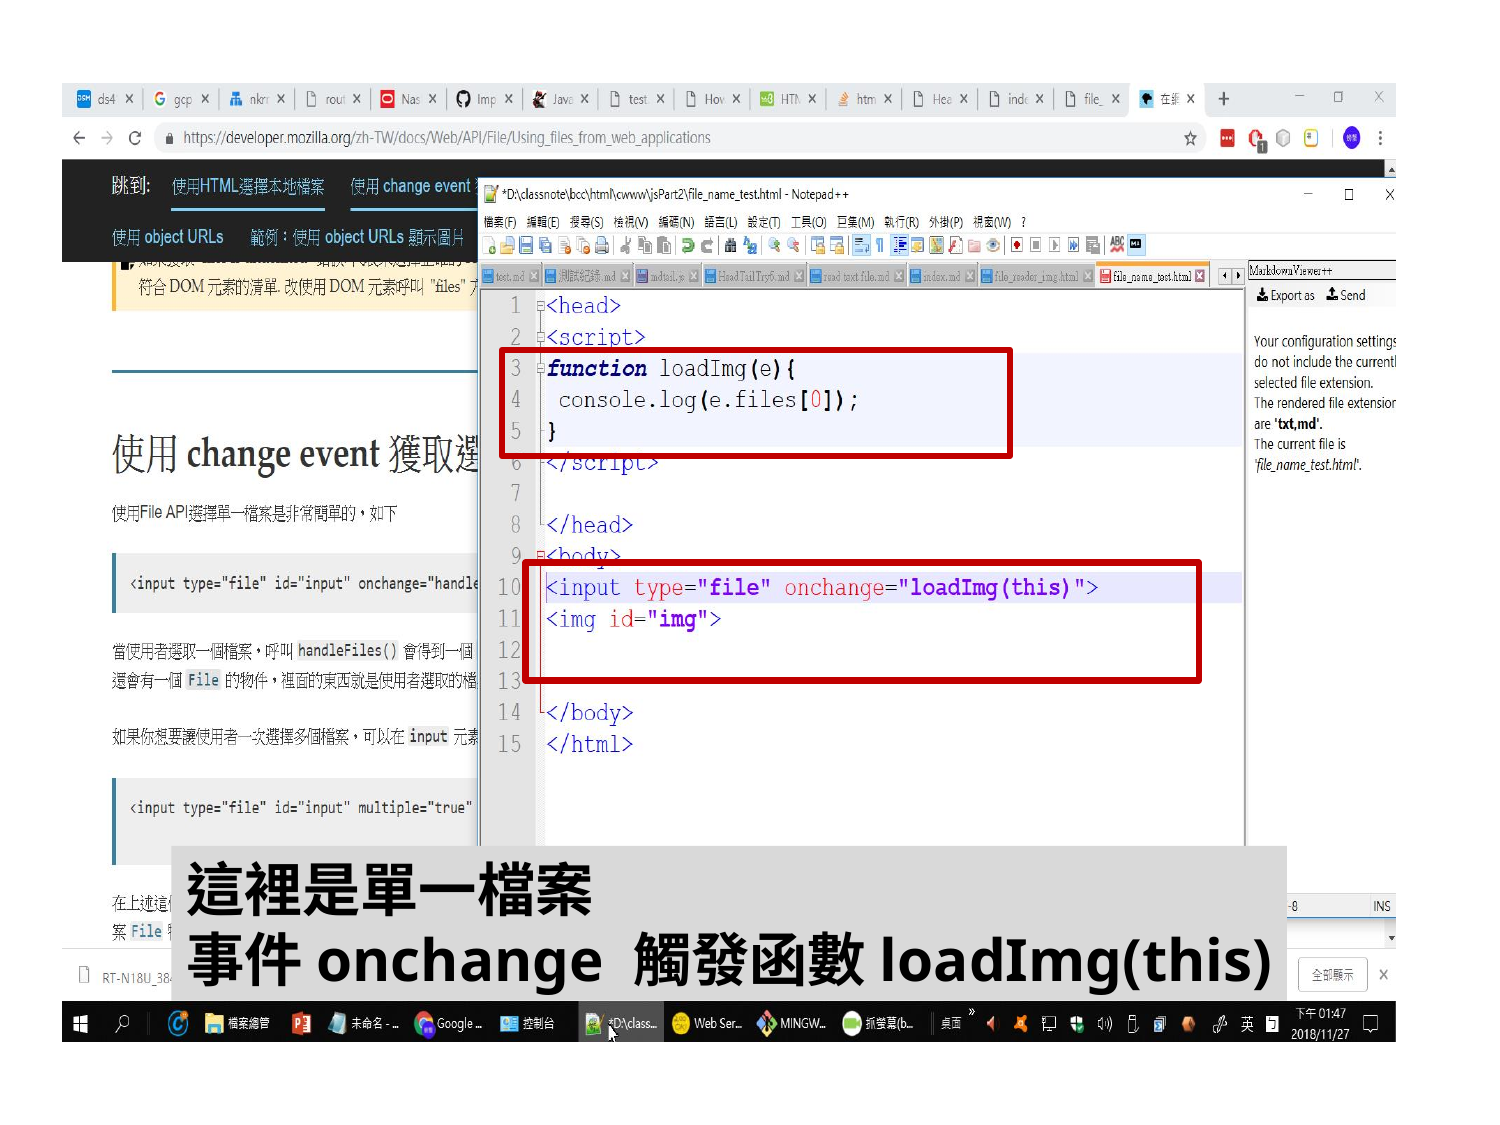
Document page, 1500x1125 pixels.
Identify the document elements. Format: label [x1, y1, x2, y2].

picture [62, 83, 1396, 1042]
